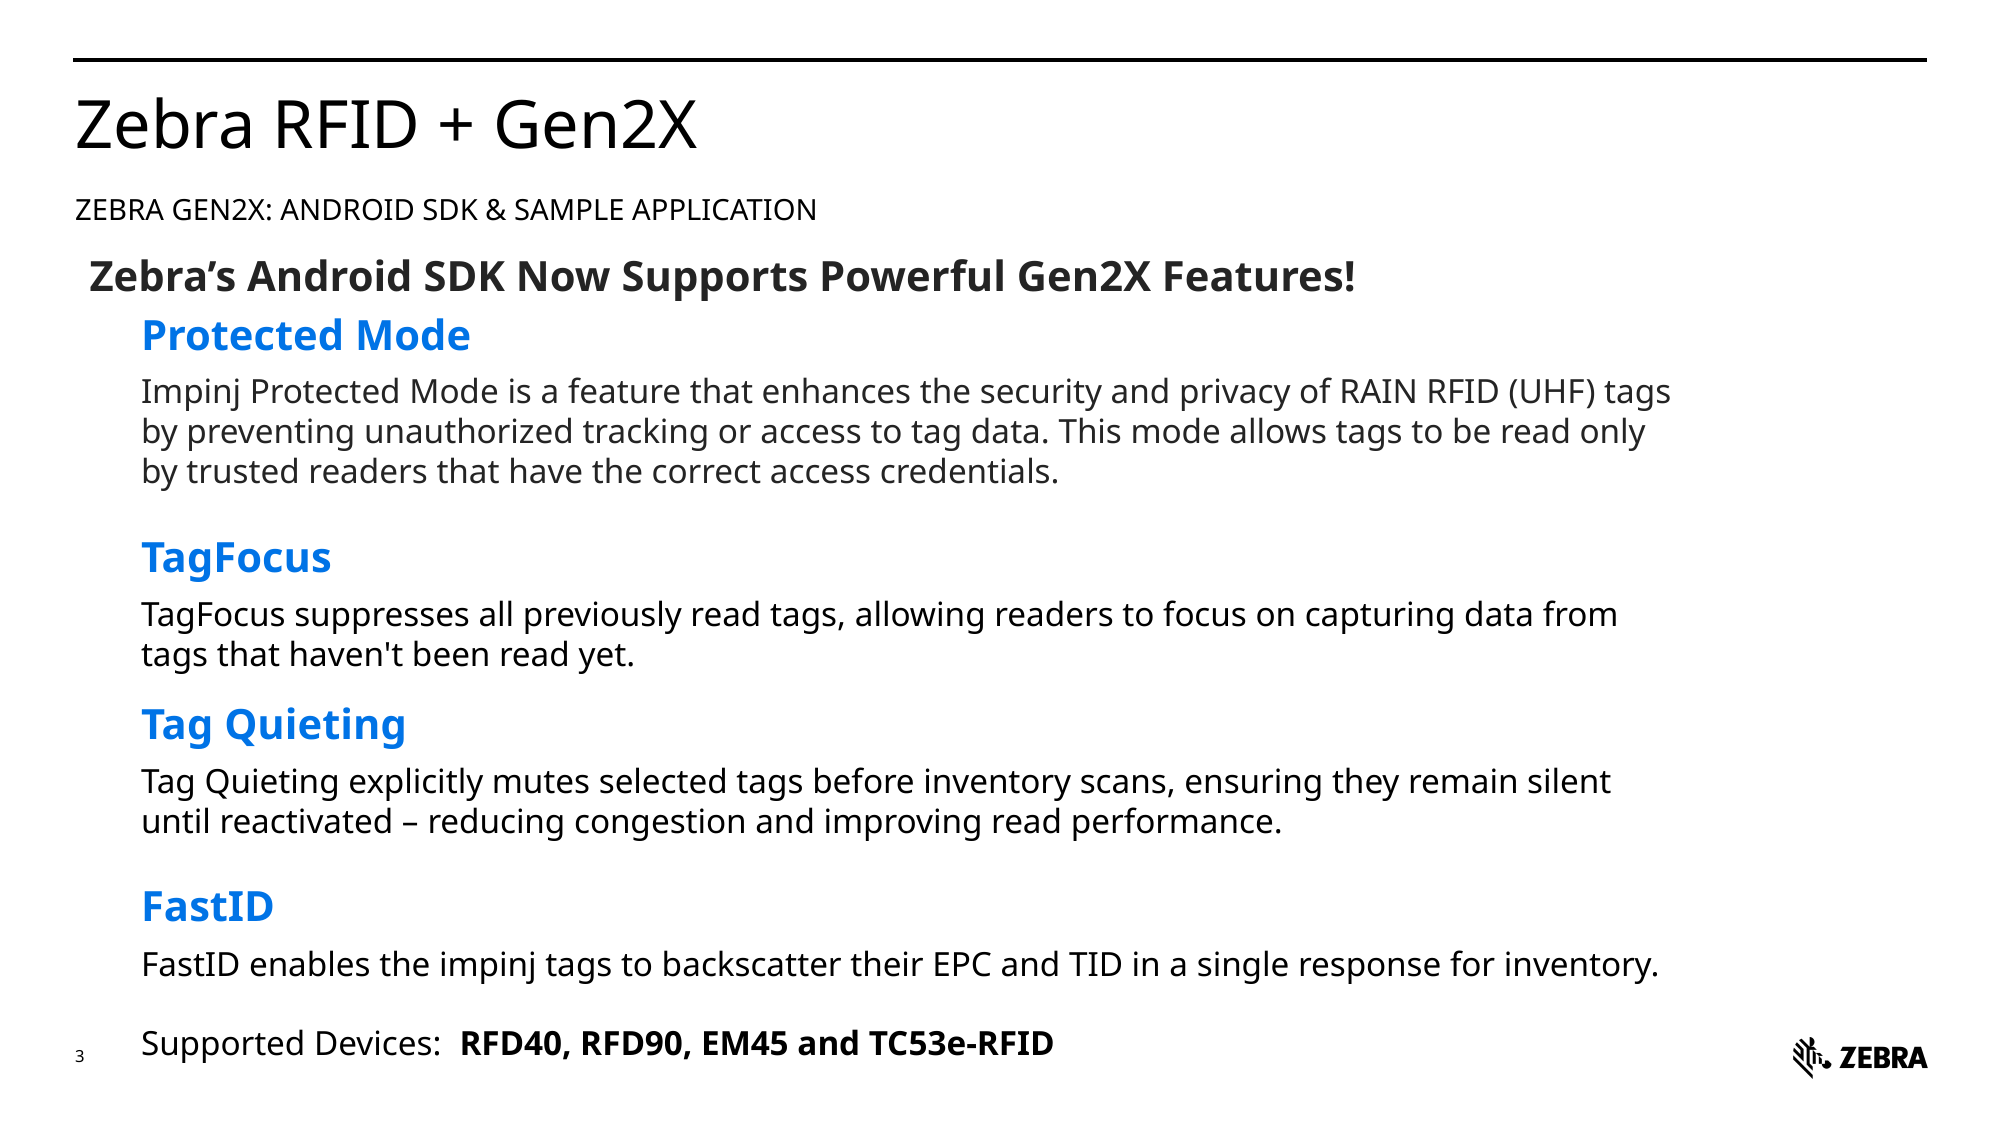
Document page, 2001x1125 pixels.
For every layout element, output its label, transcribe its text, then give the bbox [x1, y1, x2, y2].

title Zebra RFID + Gen2X [75, 91, 1925, 152]
list Protected Mode Impinj Protected Mode is a feature that enhances the security and privacy of RAIN RFID (UHF) tags by preventing unauthorized tracking or access to tag data. This mode allows tags to be read only by trusted readers that have the correct access credentials. TagFocus TagFocus suppresses all previously read tags, allowing readers to focus on capturing data from tags that haven't been read yet. Tag Quieting Tag Quieting explicitly mutes selected tags before inventory scans, ensuring they remain silent until reactivated – reducing congestion and improving read performance. FastID FastID enables the impinj tags to backscatter their EPC and TID in a single response for inventory. Supported Devices: RFD40, RFD90, EM45 and TC53e-RFID [141, 308, 1693, 988]
text_box Zebra’s Android SDK Now Supports Powerful Gen2X Features! [74, 242, 1460, 308]
slide_number 3 [75, 1042, 151, 1073]
picture [1793, 1037, 1928, 1079]
list Zebra Gen2X: Android SDK & Sample Application [75, 191, 1926, 244]
